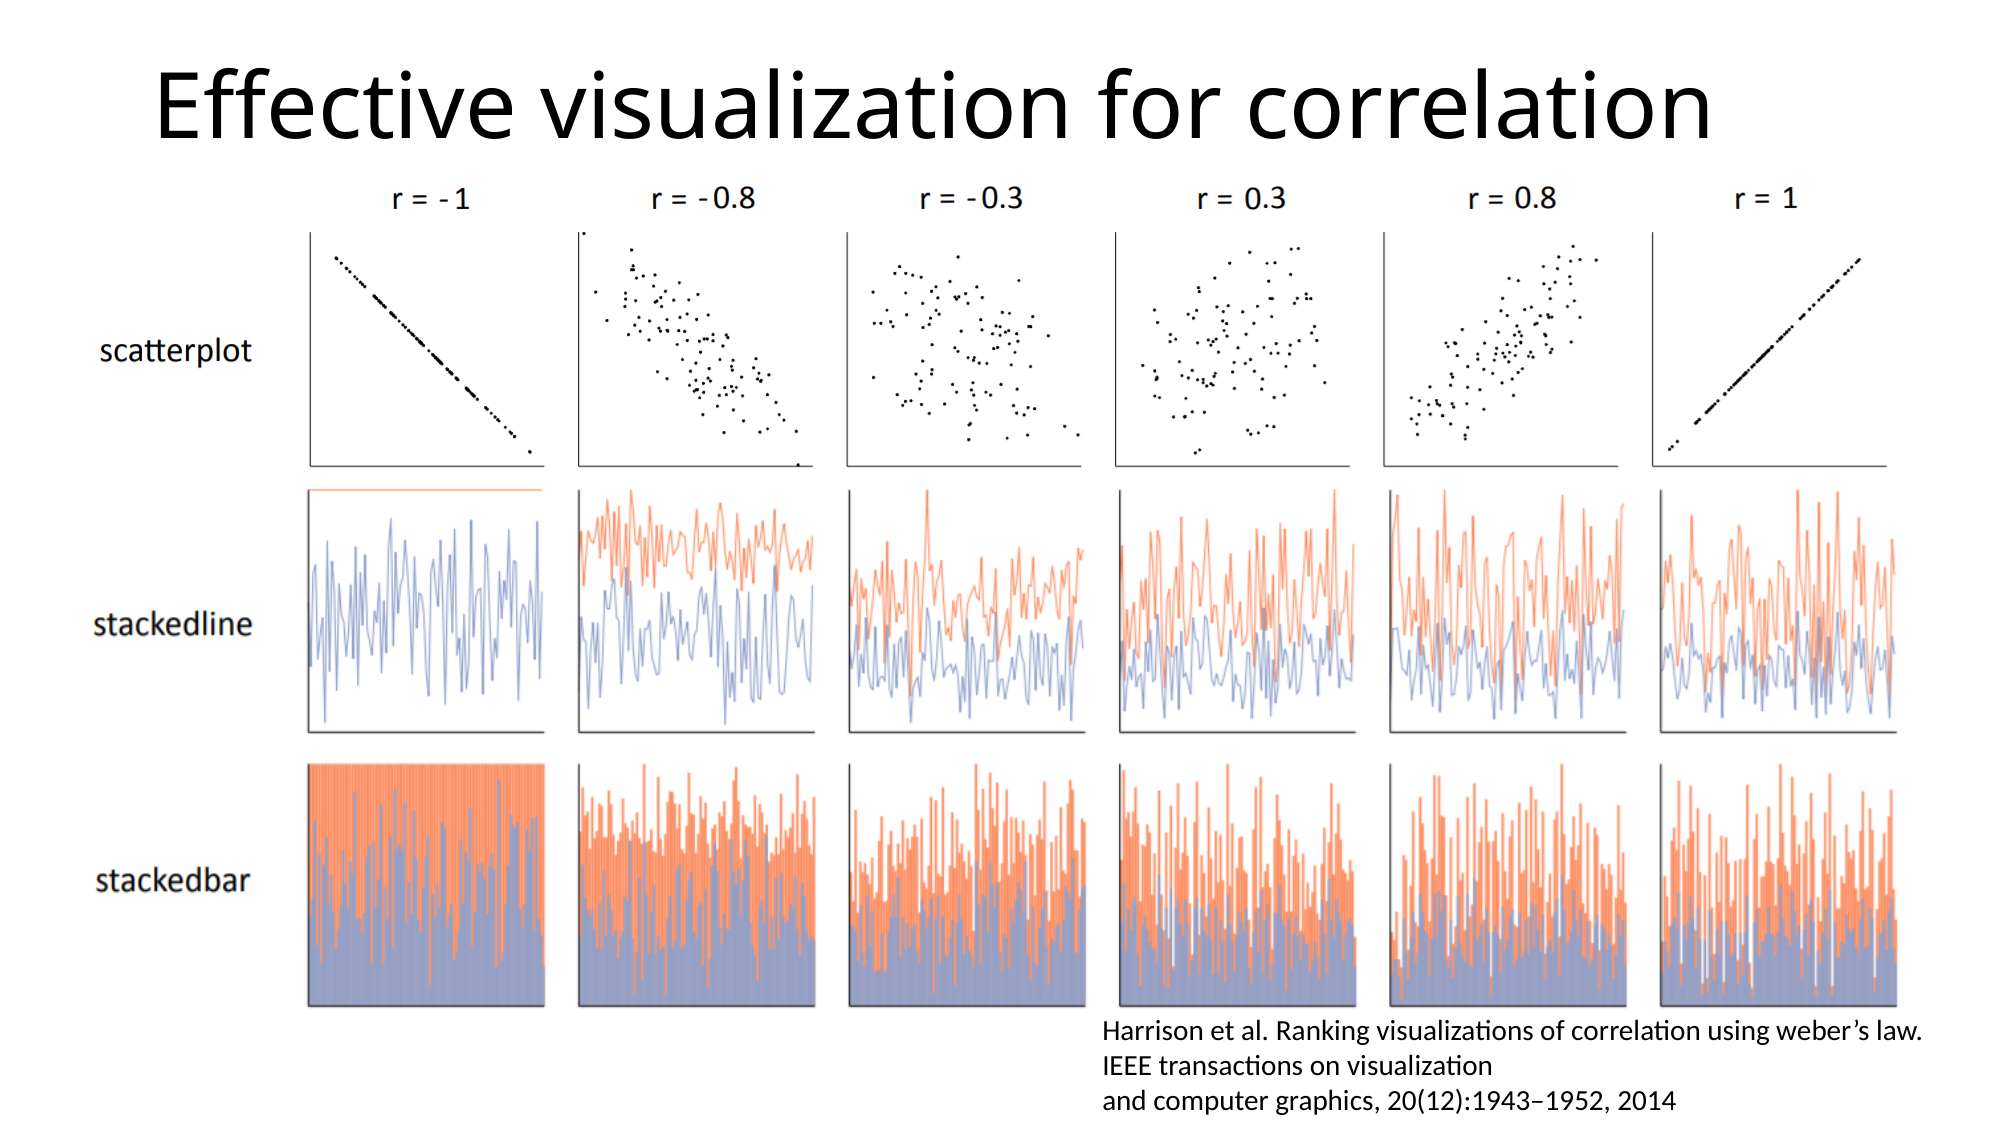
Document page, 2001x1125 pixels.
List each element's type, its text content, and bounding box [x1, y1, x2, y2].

title Effective visualization for correlation [137, 0, 1863, 184]
text_box Harrison et al. Ranking visualizations of correlation using weber’s law. IEEE transactions on visualization and computer graphics, 20(12):1943–1952, 2014 [1087, 1003, 1944, 1124]
picture [75, 184, 1909, 1018]
